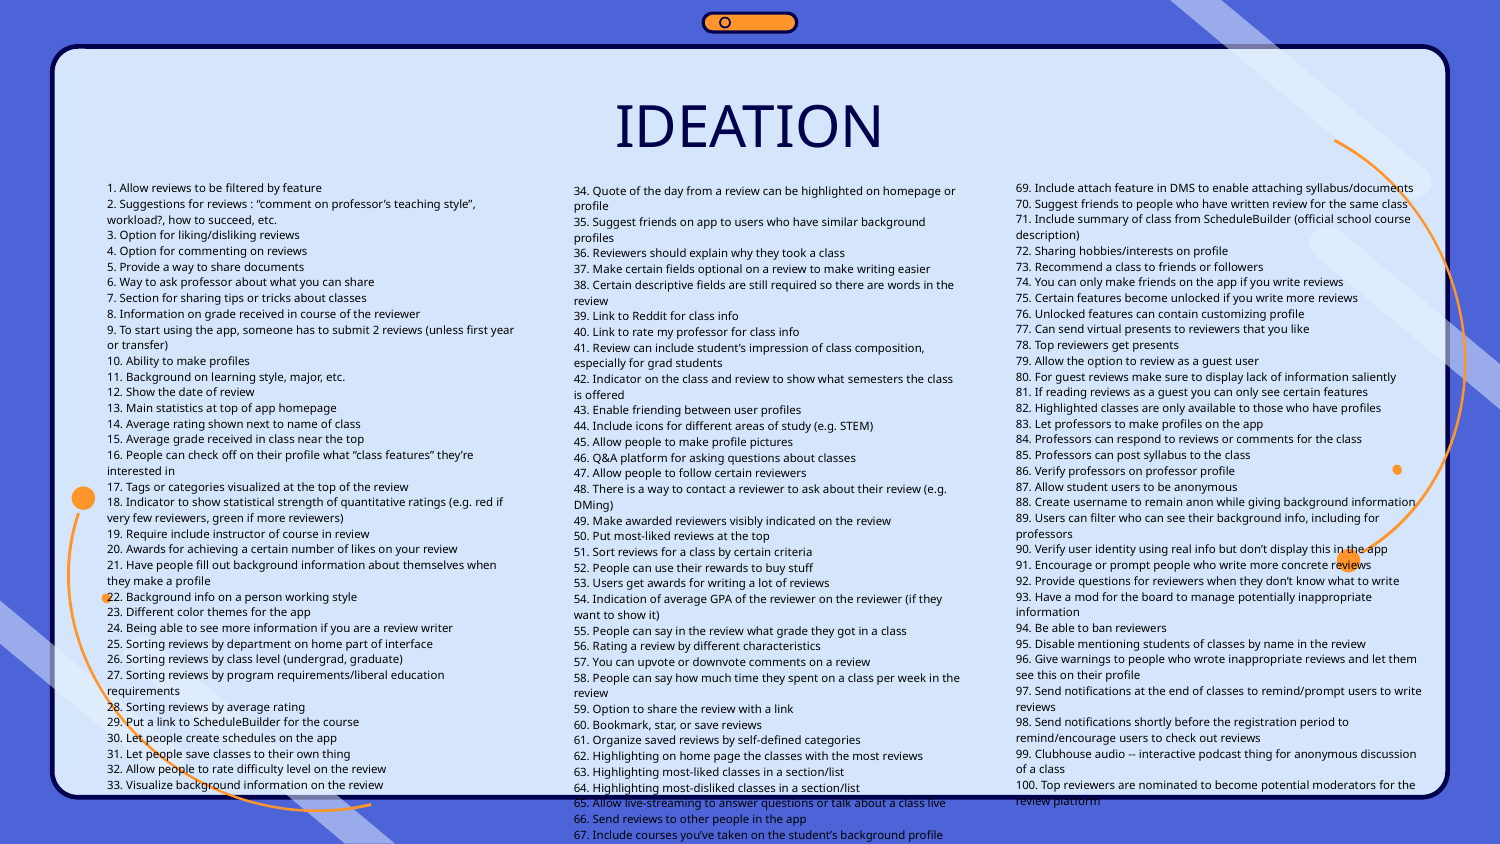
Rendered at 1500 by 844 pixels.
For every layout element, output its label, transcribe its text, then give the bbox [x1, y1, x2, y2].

text_box 69. Include attach feature in DMS to enable attaching syllabus/documents 70. Suggest friends to people who have written review for the same class 71. Include summary of class from ScheduleBuilder (official school course description) 72. Sharing hobbies/interests on profile 73. Recommend a class to friends or followers 74. You can only make friends on the app if you write reviews 75. Certain features become unlocked if you write more reviews 76. Unlocked features can contain customizing profile 77. Can send virtual presents to reviewers that you like 78. Top reviewers get presents 79. Allow the option to review as a guest user 80. For guest reviews make sure to display lack of information saliently 81. If reading reviews as a guest you can only see certain features 82. Highlighted classes are only available to those who have profiles 83. Let professors to make profiles on the app 84. Professors can respond to reviews or comments for the class 85. Professors can post syllabus to the class 86. Verify professors on professor profile 87. Allow student users to be anonymous 88. Create username to remain anon while giving background information 89. Users can filter who can see their background info, including for professors 90. Verify user identity using real info but don’t display this in the app 91. Encourage or prompt people who write more concrete reviews 92. Provide questions for reviewers when they don’t know what to write 93. Have a mod for the board to manage potentially inappropriate information 94. Be able to ban reviewers 95. Disable mentioning students of classes by name in the review 96. Give warnings to people who wrote inappropriate reviews and let them see this on their profile 97. Send notifications at the end of classes to remind/prompt users to write reviews 98. Send notifications shortly before the registration period to remind/encourage users to check out reviews 99. Clubhouse audio -- interactive podcast thing for anonymous discussion of a class 100. Top reviewers are nominated to become potential moderators for the review platform [1000, 164, 1441, 844]
title IDEATION [118, 74, 1382, 169]
text_box 34. Quote of the day from a review can be highlighted on homepage or profile 35. Suggest friends on app to users who have similar background profiles 36. Reviewers should explain why they took a class 37. Make certain fields optional on a review to make writing easier 38. Certain descriptive fields are still required so there are words in the review 39. Link to Reddit for class info 40. Link to rate my professor for class info 41. Review can include student’s impression of class composition, especially for grad students 42. Indicator on the class and review to show what semesters the class is offered 43. Enable friending between user profiles 44. Include icons for different areas of study (e.g. STEM) 45. Allow people to make profile pictures 46. Q&A platform for asking questions about classes 47. Allow people to follow certain reviewers 48. There is a way to contact a reviewer to ask about their review (e.g. DMing) 49. Make awarded reviewers visibly indicated on the review 50. Put most-liked reviews at the top 51. Sort reviews for a class by certain criteria 52. People can use their rewards to buy stuff 53. Users get awards for writing a lot of reviews 54. Indication of average GPA of the reviewer on the reviewer (if they want to show it) 55. People can say in the review what grade they got in a class 56. Rating a review by different characteristics 57. You can upvote or downvote comments on a review 58. People can say how much time they spent on a class per week in the review 59. Option to share the review with a link 60. Bookmark, star, or save reviews 61. Organize saved reviews by self-defined categories 62. Highlighting on home page the classes with the most reviews 63. Highlighting most-liked classes in a section/list 64. Highlighting most-disliked classes in a section/list 65. Allow live-streaming to answer questions or talk about a class live 66. Send reviews to other people in the app 67. Include courses you’ve taken on the student’s background profile 68. Including on profile what you care most about getting out of a class (e.g. grade, interest) [558, 166, 979, 844]
text_box 1. Allow reviews to be filtered by feature 2. Suggestions for reviews : “comment on professor’s teaching style”, workload?, how to succeed, etc. 3. Option for liking/disliking reviews 4. Option for commenting on reviews 5. Provide a way to share documents 6. Way to ask professor about what you can share 7. Section for sharing tips or tricks about classes 8. Information on grade received in course of the reviewer 9. To start using the app, someone has to submit 2 reviews (unless first year or transfer) 10. Ability to make profiles 11. Background on learning style, major, etc. 12. Show the date of review 13. Main statistics at top of app homepage 14. Average rating shown next to name of class 15. Average grade received in class near the top 16. People can check off on their profile what “class features” they’re interested in 17. Tags or categories visualized at the top of the review 18. Indicator to show statistical strength of quantitative ratings (e.g. red if very few reviewers, green if more reviewers) 19. Require include instructor of course in review 20. Awards for achieving a certain number of likes on your review 21. Have people fill out background information about themselves when they make a profile 22. Background info on a person working style 23. Different color themes for the app 24. Being able to see more information if you are a review writer 25. Sorting reviews by department on home part of interface 26. Sorting reviews by class level (undergrad, graduate) 27. Sorting reviews by program requirements/liberal education requirements 28. Sorting reviews by average rating 29. Put a link to ScheduleBuilder for the course 30. Let people create schedules on the app 31. Let people save classes to their own thing 32. Allow people to rate difficulty level on the review 33. Visualize background information on the review [92, 164, 533, 762]
